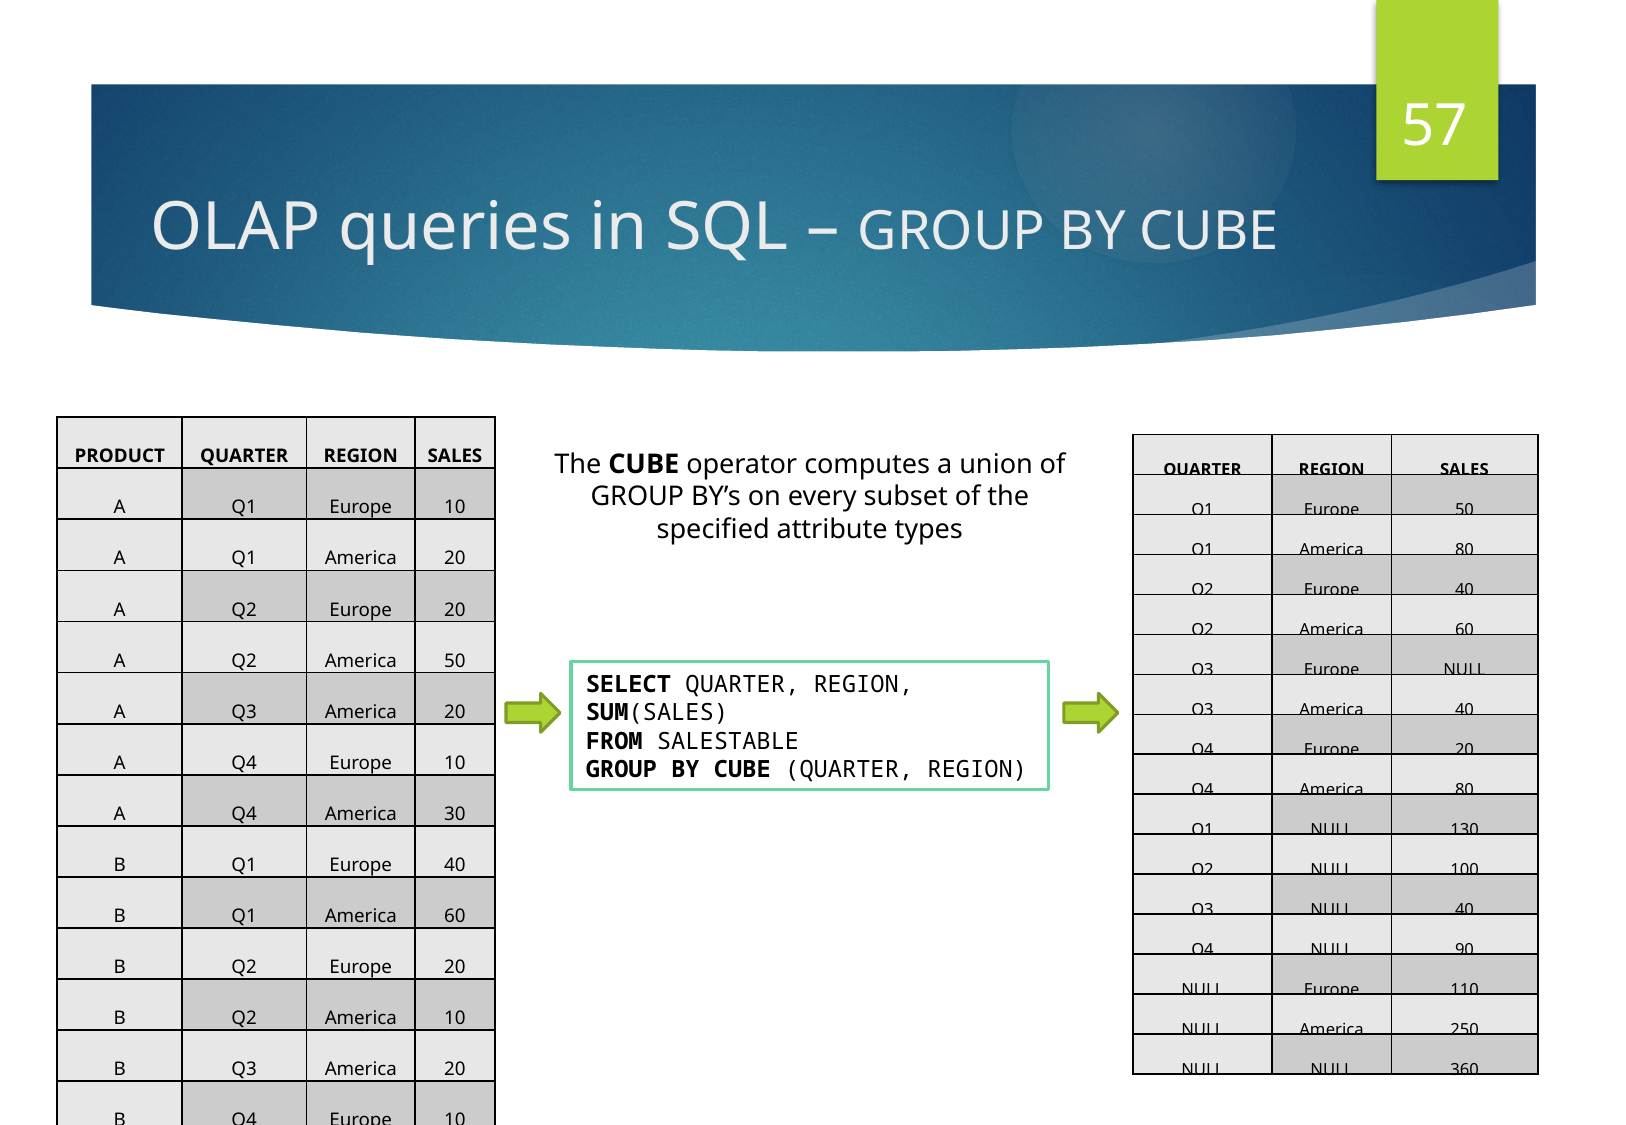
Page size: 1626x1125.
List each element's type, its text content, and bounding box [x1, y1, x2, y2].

table_cell Europe [307, 469, 414, 518]
table_cell 20 [416, 673, 494, 723]
table_cell A [58, 622, 181, 672]
table_cell 50 [416, 622, 494, 672]
table_cell Europe [1273, 555, 1391, 594]
table_cell America [307, 673, 414, 723]
table_cell America [307, 776, 414, 825]
table_cell 10 [416, 980, 494, 1029]
table_cell Europe [1273, 635, 1391, 674]
table_cell 20 [1392, 715, 1537, 753]
table_cell Q2 [183, 622, 306, 672]
table_cell 40 [1392, 875, 1537, 913]
table_cell 360 [1392, 1035, 1537, 1073]
table_cell America [1273, 515, 1391, 554]
table_header QUARTER [183, 418, 306, 467]
table_cell Q3 [183, 1031, 306, 1080]
table_cell 50 [1392, 475, 1537, 514]
table_cell America [1273, 675, 1391, 714]
table_cell Q1 [1134, 515, 1271, 554]
table_header QUARTER [1134, 435, 1271, 474]
table_cell Q2 [1134, 835, 1271, 873]
table_cell 40 [416, 827, 494, 876]
table_cell A [58, 571, 181, 621]
table_cell America [307, 1031, 414, 1080]
table_cell Q4 [183, 776, 306, 825]
table_cell Q1 [183, 469, 306, 518]
table_header PRODUCT [58, 418, 181, 467]
table_cell 30 [416, 776, 494, 825]
table_cell Q3 [1134, 635, 1271, 674]
table_cell Europe [307, 827, 414, 876]
table_cell NULL [1134, 955, 1271, 993]
table_cell 10 [416, 469, 494, 518]
table_cell 80 [1392, 515, 1537, 554]
text_box [504, 691, 562, 734]
table_header SALES [416, 418, 494, 467]
table_cell 80 [1392, 755, 1537, 793]
table_cell Europe [1273, 955, 1391, 993]
text_box SELECT QUARTER, REGION, SUM(SALES) FROM SALESTABLE GROUP BY CUBE (QUARTER, REGION) [569, 660, 1050, 791]
title OLAP queries in SQL – GROUP BY CUBE [135, 174, 1343, 272]
table_cell NULL [1273, 915, 1391, 953]
table_cell A [58, 673, 181, 723]
table_cell A [58, 725, 181, 774]
table_cell Q4 [183, 725, 306, 774]
table_cell Q4 [183, 1082, 306, 1125]
table_cell Q1 [1134, 475, 1271, 514]
table_cell NULL [1273, 795, 1391, 833]
table_cell NULL [1134, 995, 1271, 1033]
table_cell America [307, 980, 414, 1029]
table_cell 60 [416, 878, 494, 927]
table_cell Europe [307, 725, 414, 774]
table_cell 20 [416, 1031, 494, 1080]
table_cell 110 [1392, 955, 1537, 993]
table_cell Europe [1273, 715, 1391, 753]
table_cell B [58, 929, 181, 978]
table_cell America [307, 878, 414, 927]
table_cell NULL [1273, 875, 1391, 913]
table_cell B [58, 1082, 181, 1125]
table_cell Q1 [183, 878, 306, 927]
table_header SALES [1392, 435, 1537, 474]
table_cell NULL [1392, 635, 1537, 674]
table_cell B [58, 827, 181, 876]
table_cell NULL [1134, 1035, 1271, 1073]
table_cell Q1 [183, 520, 306, 570]
text_box The CUBE operator computes a union of GROUP BY’s on every subset of the specified attribute types [538, 438, 1082, 551]
table_cell B [58, 1031, 181, 1080]
table_cell A [58, 469, 181, 518]
table_cell 40 [1392, 555, 1537, 594]
table_cell Europe [307, 1082, 414, 1125]
table_cell Q2 [1134, 555, 1271, 594]
table_cell Europe [307, 571, 414, 621]
table_cell 100 [1392, 835, 1537, 873]
table_cell America [307, 622, 414, 672]
table_header REGION [1273, 435, 1391, 474]
table_cell Q4 [1134, 715, 1271, 753]
table_cell 20 [416, 929, 494, 978]
table_cell Q2 [183, 571, 306, 621]
table_cell NULL [1273, 835, 1391, 873]
table_cell Q1 [1134, 795, 1271, 833]
text_box [1062, 691, 1119, 734]
table_cell B [58, 980, 181, 1029]
table_cell Q3 [1134, 875, 1271, 913]
table_cell 60 [1392, 595, 1537, 634]
table_cell NULL [1273, 1035, 1391, 1073]
table_cell 90 [1392, 915, 1537, 953]
table_cell Q2 [183, 929, 306, 978]
table_cell Q1 [183, 827, 306, 876]
table_cell Q2 [183, 980, 306, 1029]
table_cell America [1273, 995, 1391, 1033]
table_cell A [58, 520, 181, 570]
table_cell 20 [416, 571, 494, 621]
table_cell 10 [416, 725, 494, 774]
table_cell Q3 [1134, 675, 1271, 714]
slide_number 57 [1364, 48, 1506, 175]
table_cell A [58, 776, 181, 825]
table_cell 250 [1392, 995, 1537, 1033]
table_cell 10 [416, 1082, 494, 1125]
table_cell Europe [1273, 475, 1391, 514]
table_cell America [1273, 755, 1391, 793]
table_header REGION [307, 418, 414, 467]
table_cell Q2 [1134, 595, 1271, 634]
table_cell 40 [1392, 675, 1537, 714]
table_cell Q4 [1134, 915, 1271, 953]
table_cell Europe [307, 929, 414, 978]
table_cell Q4 [1134, 755, 1271, 793]
table_cell 130 [1392, 795, 1537, 833]
table_cell Q3 [183, 673, 306, 723]
table_cell 20 [416, 520, 494, 570]
table_cell America [307, 520, 414, 570]
table_cell America [1273, 595, 1391, 634]
table_cell B [58, 878, 181, 927]
